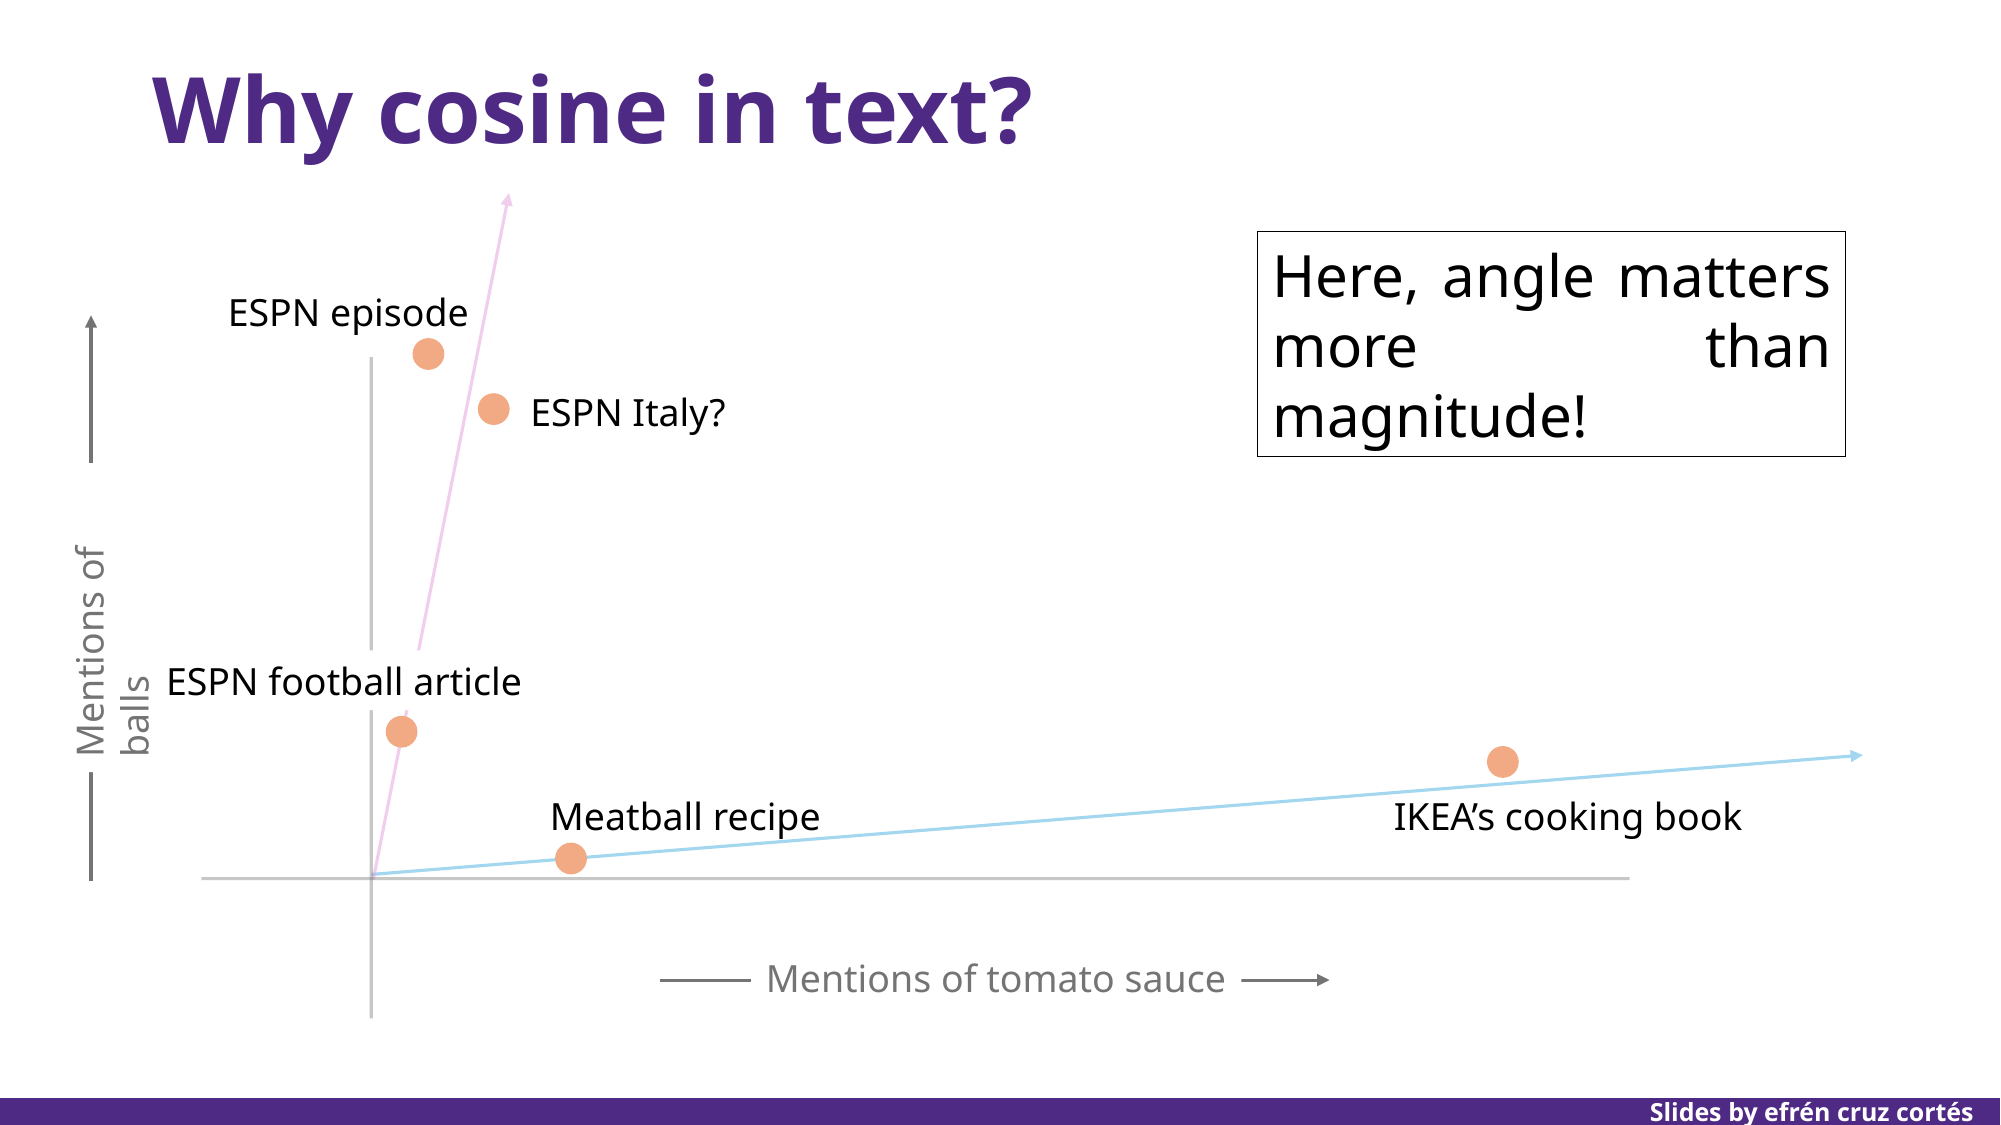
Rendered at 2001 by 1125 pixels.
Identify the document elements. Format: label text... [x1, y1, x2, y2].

text_box [1487, 744, 1519, 754]
text_box ESPN Italy? [515, 381, 741, 442]
text_box ESPN episode [213, 281, 372, 342]
title Why cosine in text? [137, 39, 1863, 188]
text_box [659, 947, 1330, 1009]
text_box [372, 192, 510, 878]
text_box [510, 754, 1864, 875]
text_box ESPN football article [164, 650, 370, 711]
text_box Here, angle matters more than magnitude! [1257, 231, 1846, 457]
text_box ESPN football article [510, 650, 538, 711]
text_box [58, 314, 120, 882]
